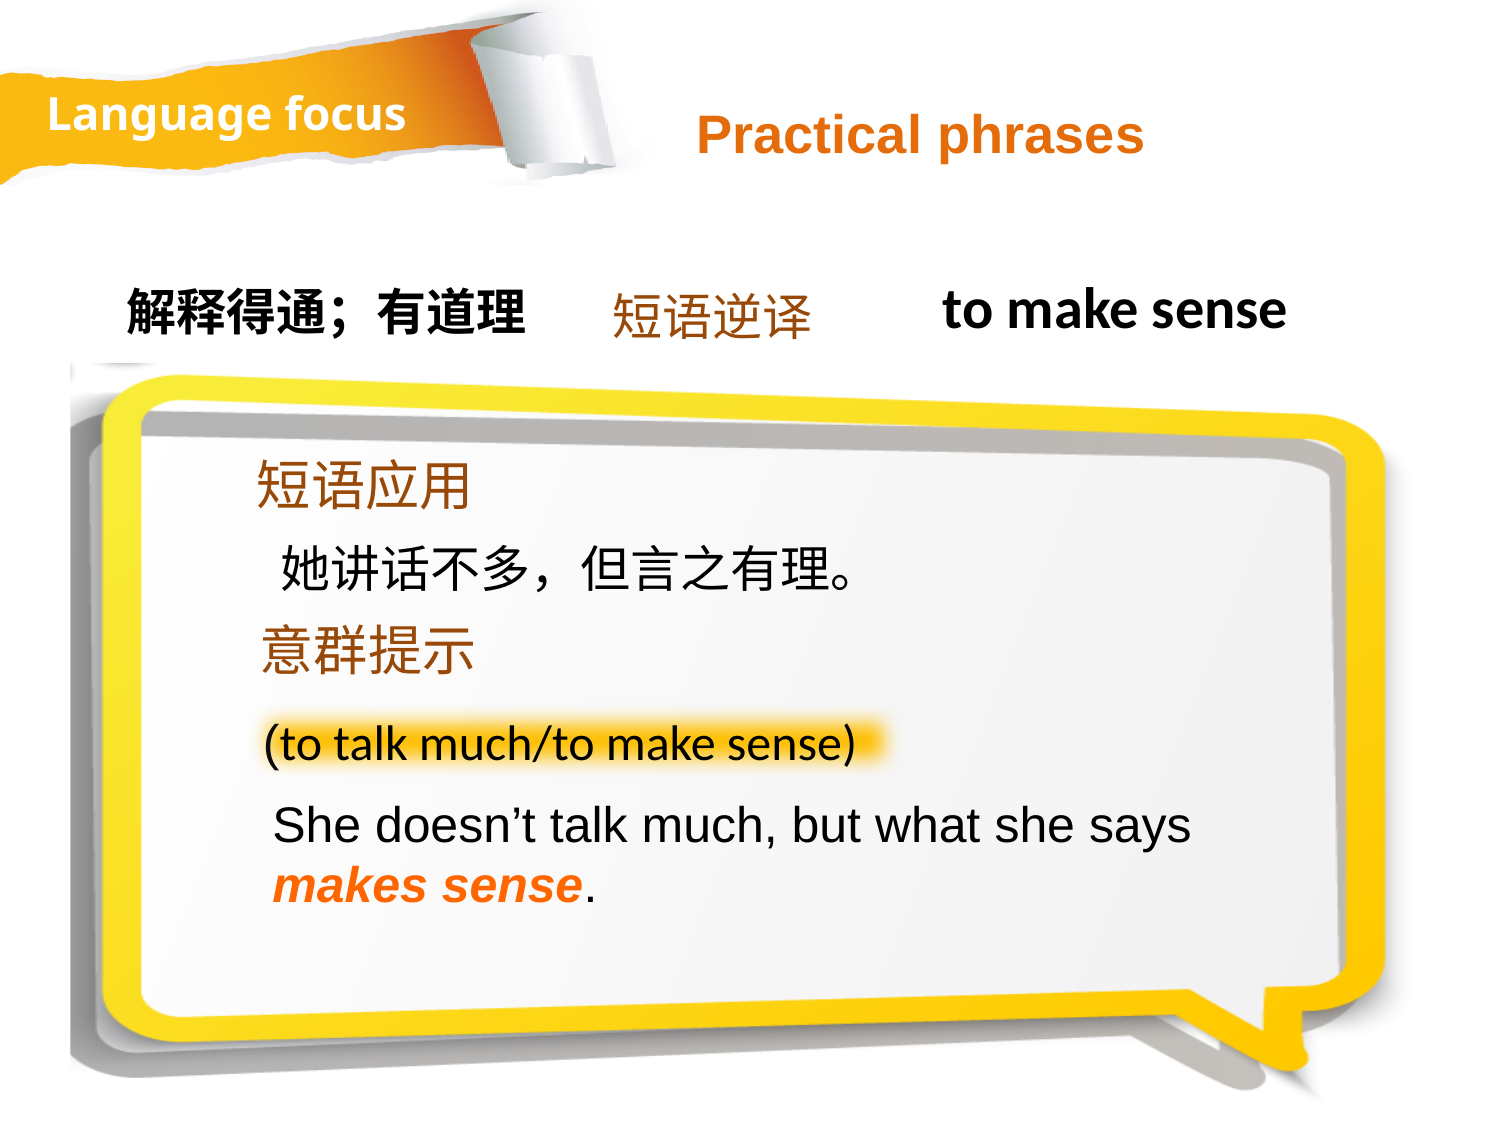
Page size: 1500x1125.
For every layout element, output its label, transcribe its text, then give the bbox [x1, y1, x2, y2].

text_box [0, 0, 1166, 185]
text_box 解释得通；有道理 [112, 273, 562, 348]
text_box to make sense [871, 263, 1360, 348]
picture [70, 363, 1432, 1106]
text_box 短语逆译 [597, 277, 869, 353]
